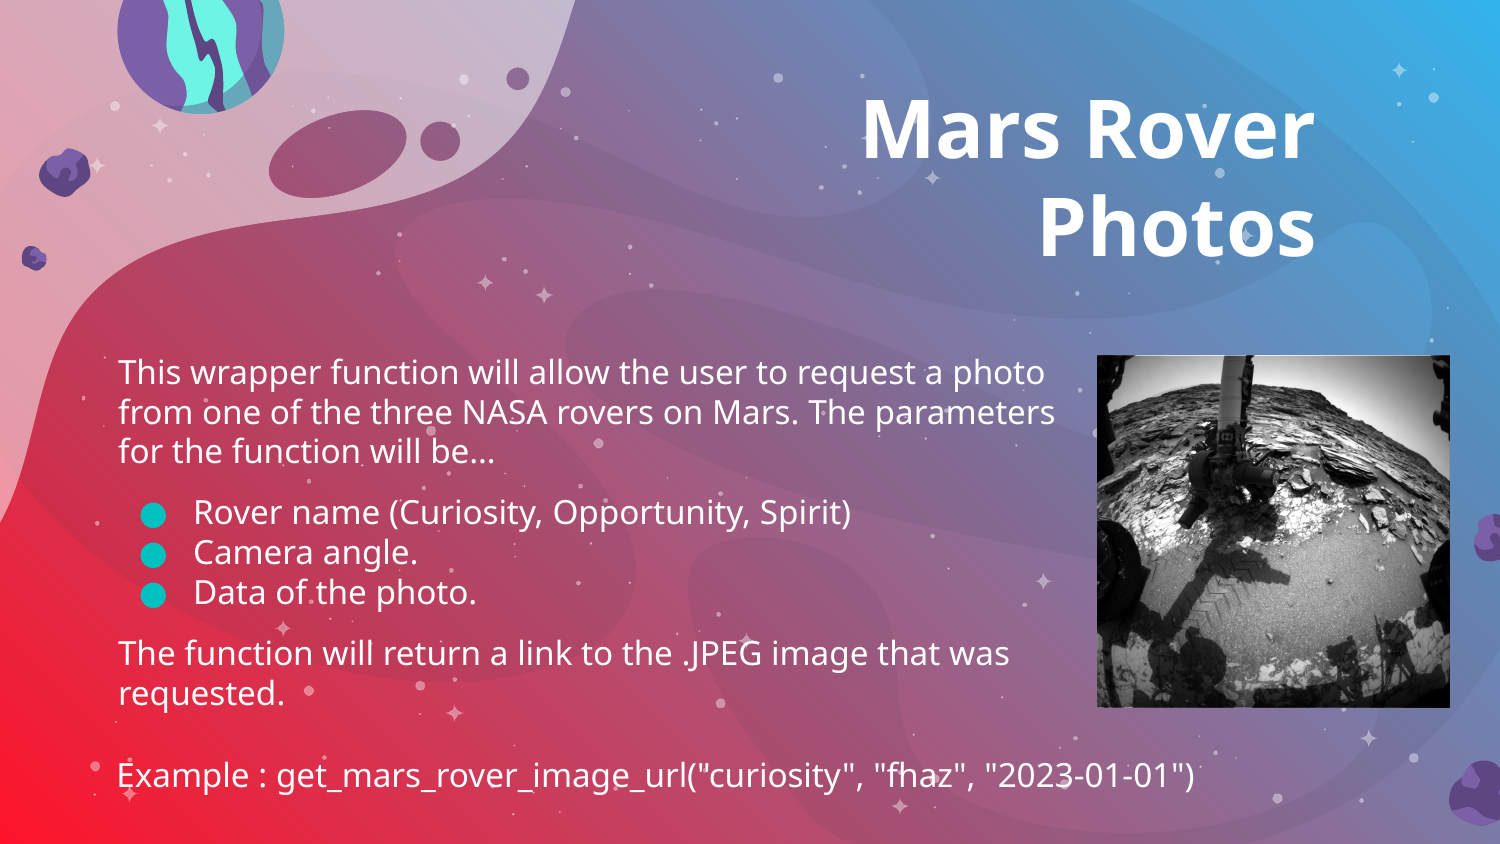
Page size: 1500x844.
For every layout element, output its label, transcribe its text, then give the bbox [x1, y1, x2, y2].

text_box Example : get_mars_rover_image_url("curiosity", "fhaz", "2023-01-01") [101, 746, 1440, 802]
picture [0, 0, 1500, 844]
subtitle This wrapper function will allow the user to request a photo from one of the three NASA rovers on Mars. The parameters for the function will be… Rover name (Curiosity, Opportunity, Spirit) Camera angle. Data of the photo. The function will return a link to the .JPEG image that was requested. [118, 307, 1098, 746]
title Mars Rover Photos [685, 77, 1318, 156]
picture [421, 122, 460, 160]
picture [269, 111, 406, 198]
picture [507, 68, 529, 90]
